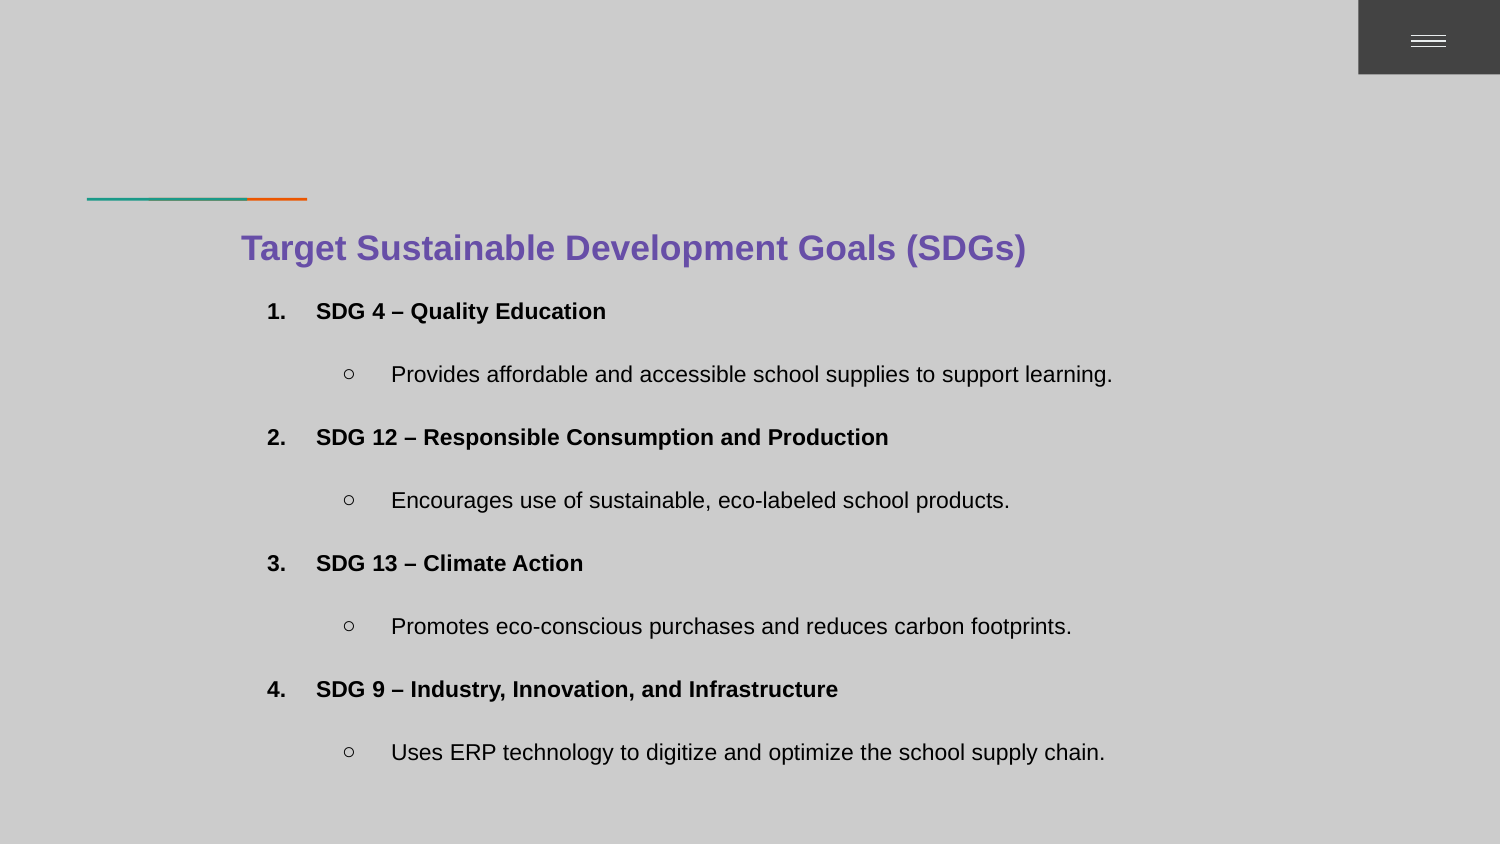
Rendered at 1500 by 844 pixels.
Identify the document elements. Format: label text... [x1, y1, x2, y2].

text_box Target Sustainable Development Goals (SDGs) SDG 4 – Quality Education Provides affordable and accessible school supplies to support learning. SDG 12 – Responsible Consumption and Production Encourages use of sustainable, eco-labeled school products. SDG 13 – Climate Action Promotes eco-conscious purchases and reduces carbon footprints. SDG 9 – Industry, Innovation, and Infrastructure Uses ERP technology to digitize and optimize the school supply chain. [226, 203, 1291, 781]
